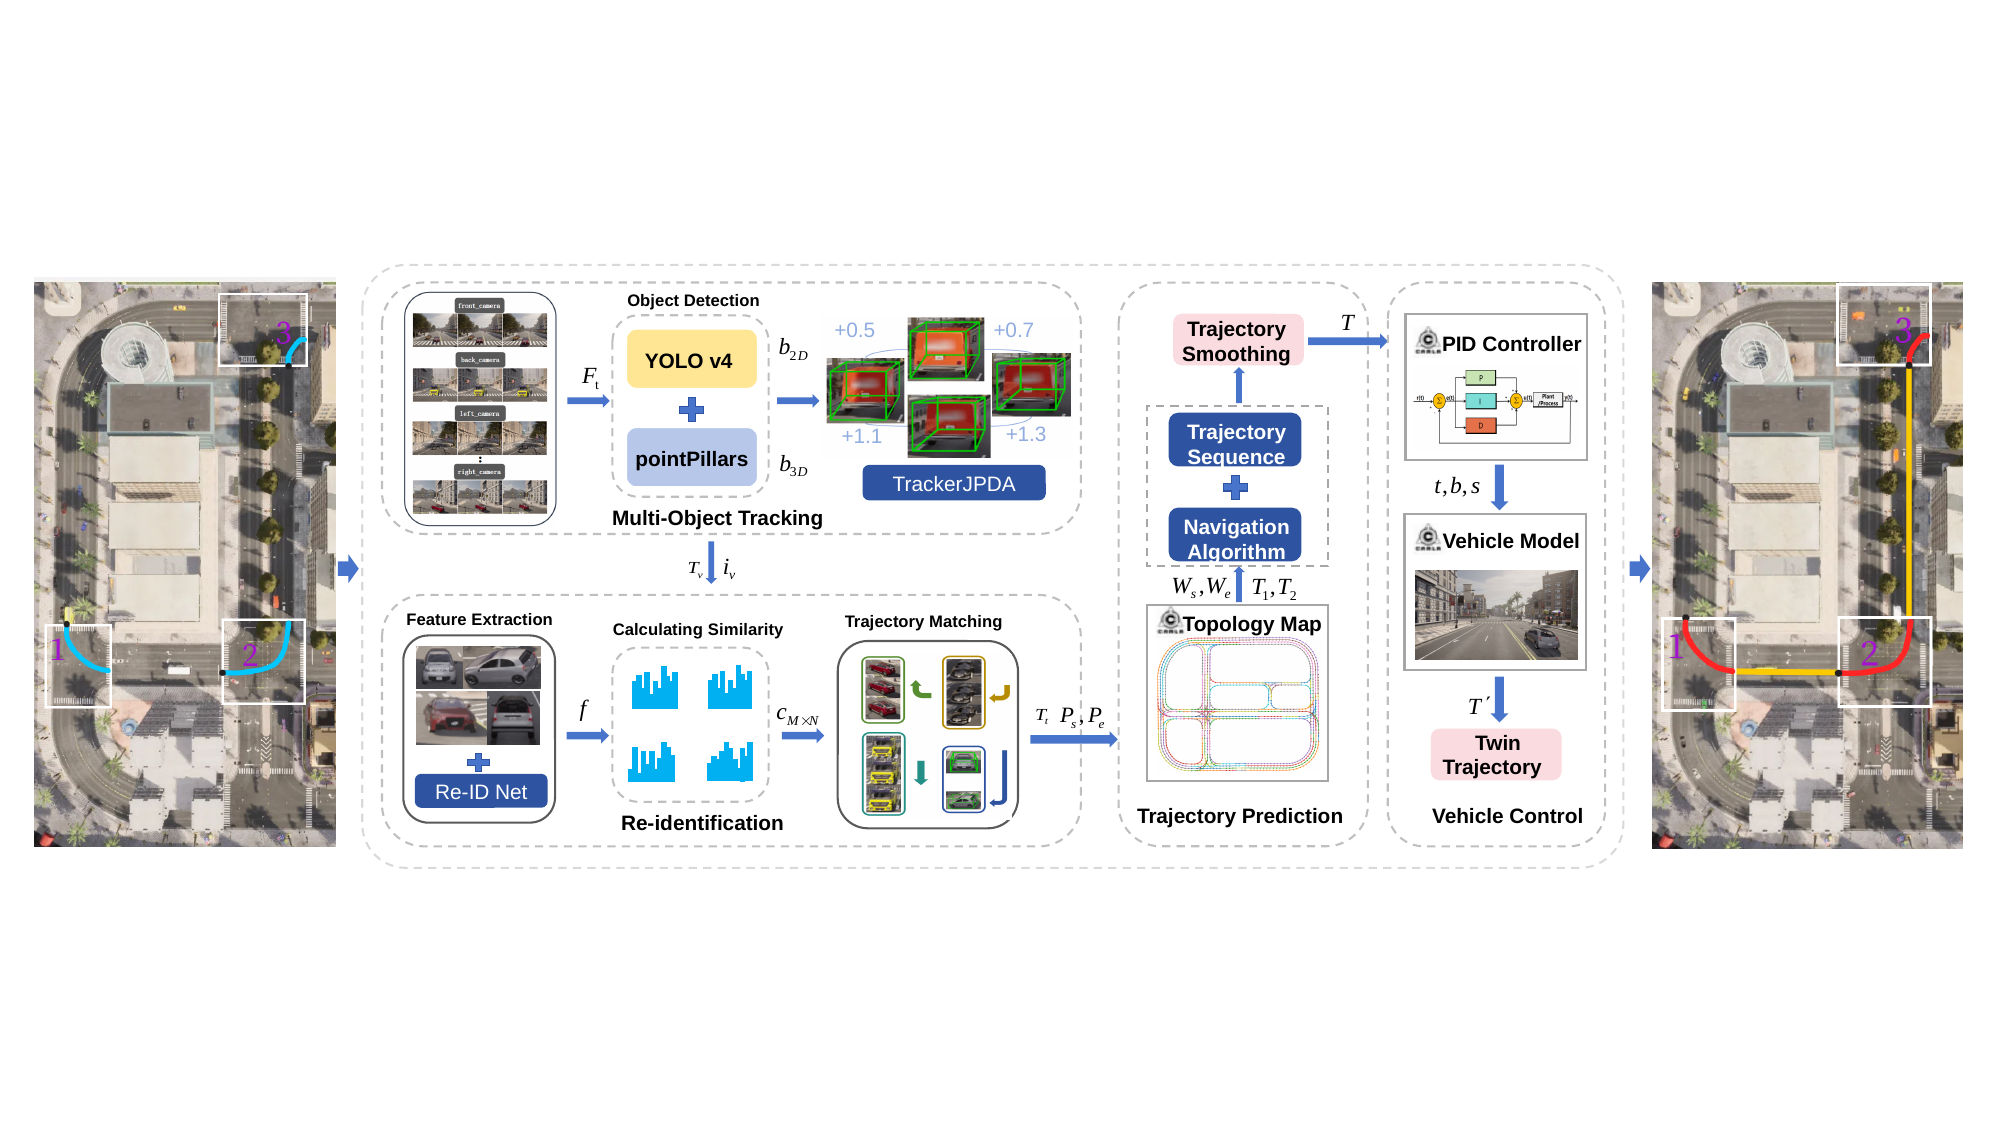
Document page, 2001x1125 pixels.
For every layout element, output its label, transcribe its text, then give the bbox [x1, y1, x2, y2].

text_box [466, 753, 490, 772]
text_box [707, 742, 753, 781]
text_box [707, 540, 719, 586]
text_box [570, 695, 596, 728]
text_box Trajectory Sequence [1165, 411, 1308, 465]
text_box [1465, 692, 1494, 719]
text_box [1430, 471, 1486, 504]
text_box [565, 725, 611, 746]
text_box Re-identification [580, 801, 825, 842]
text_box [577, 359, 604, 396]
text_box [685, 556, 708, 583]
text_box [1628, 550, 1651, 587]
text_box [1248, 571, 1301, 606]
picture [1651, 281, 1964, 850]
text_box [1306, 331, 1387, 352]
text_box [1338, 308, 1361, 336]
text_box [1234, 564, 1248, 604]
text_box [380, 593, 1082, 848]
text_box Trajectory Prediction [1118, 794, 1362, 835]
text_box [780, 732, 826, 746]
picture [1408, 522, 1449, 555]
text_box [361, 263, 1625, 869]
picture [416, 645, 541, 690]
text_box Topology Map [1191, 602, 1347, 647]
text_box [1055, 700, 1110, 735]
picture [416, 691, 541, 746]
text_box Re-ID Net [414, 773, 548, 808]
picture [859, 653, 1012, 820]
text_box PID Controller [1417, 323, 1607, 367]
picture [1151, 606, 1323, 773]
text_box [1169, 569, 1236, 606]
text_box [1032, 703, 1054, 730]
text_box [1403, 513, 1587, 671]
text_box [775, 447, 813, 484]
text_box [611, 646, 770, 803]
text_box Navigation Algorithm [1165, 506, 1308, 560]
text_box [1029, 730, 1120, 751]
text_box [402, 637, 557, 824]
picture [1412, 366, 1580, 451]
text_box [752, 281, 1082, 536]
text_box [836, 639, 1020, 830]
text_box [611, 318, 770, 498]
text_box [1173, 362, 1304, 367]
text_box Object Detection [612, 282, 803, 318]
text_box Trajectory Matching [826, 603, 1021, 639]
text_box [719, 550, 741, 587]
text_box [1223, 474, 1248, 500]
text_box [1146, 405, 1329, 567]
text_box Multi-Object Tracking [595, 496, 840, 537]
text_box [1117, 281, 1369, 828]
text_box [819, 308, 1074, 500]
text_box [1488, 463, 1511, 512]
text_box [632, 666, 678, 709]
text_box Calculating Similarity [598, 611, 820, 646]
text_box Trajectory Smoothing [1165, 308, 1308, 362]
text_box [1430, 776, 1562, 782]
picture [1408, 325, 1449, 358]
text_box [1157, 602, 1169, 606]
text_box Vehicle Model [1416, 520, 1606, 564]
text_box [708, 665, 752, 709]
text_box [1493, 675, 1511, 721]
text_box Vehicle Control [1385, 794, 1630, 835]
picture [34, 277, 336, 847]
text_box [336, 550, 361, 587]
picture [1415, 569, 1578, 661]
picture [402, 290, 558, 528]
text_box Feature Extraction [382, 601, 577, 637]
text_box [1404, 313, 1588, 461]
text_box Twin Trajectory [1426, 721, 1570, 776]
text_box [772, 695, 825, 732]
text_box [1131, 835, 1357, 848]
text_box [1386, 281, 1607, 794]
text_box [1146, 604, 1329, 782]
text_box [1230, 365, 1248, 405]
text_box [628, 742, 675, 782]
text_box [1397, 835, 1596, 848]
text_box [775, 331, 814, 366]
text_box [380, 281, 627, 536]
